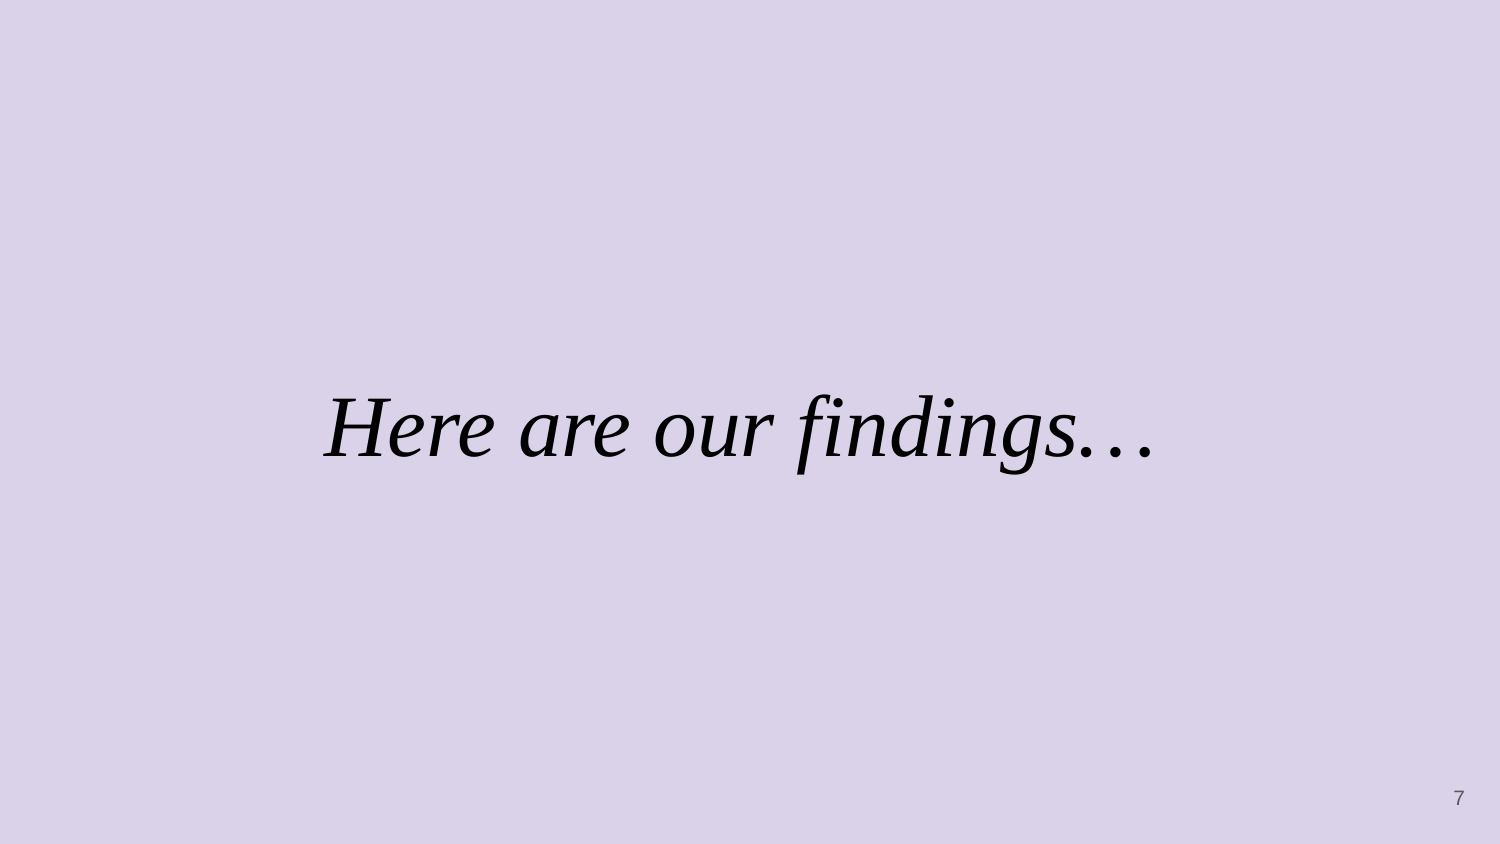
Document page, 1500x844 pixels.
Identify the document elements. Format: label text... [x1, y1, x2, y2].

title Here are our findings… [51, 352, 1449, 491]
slide_number ‹#› [1389, 764, 1480, 830]
